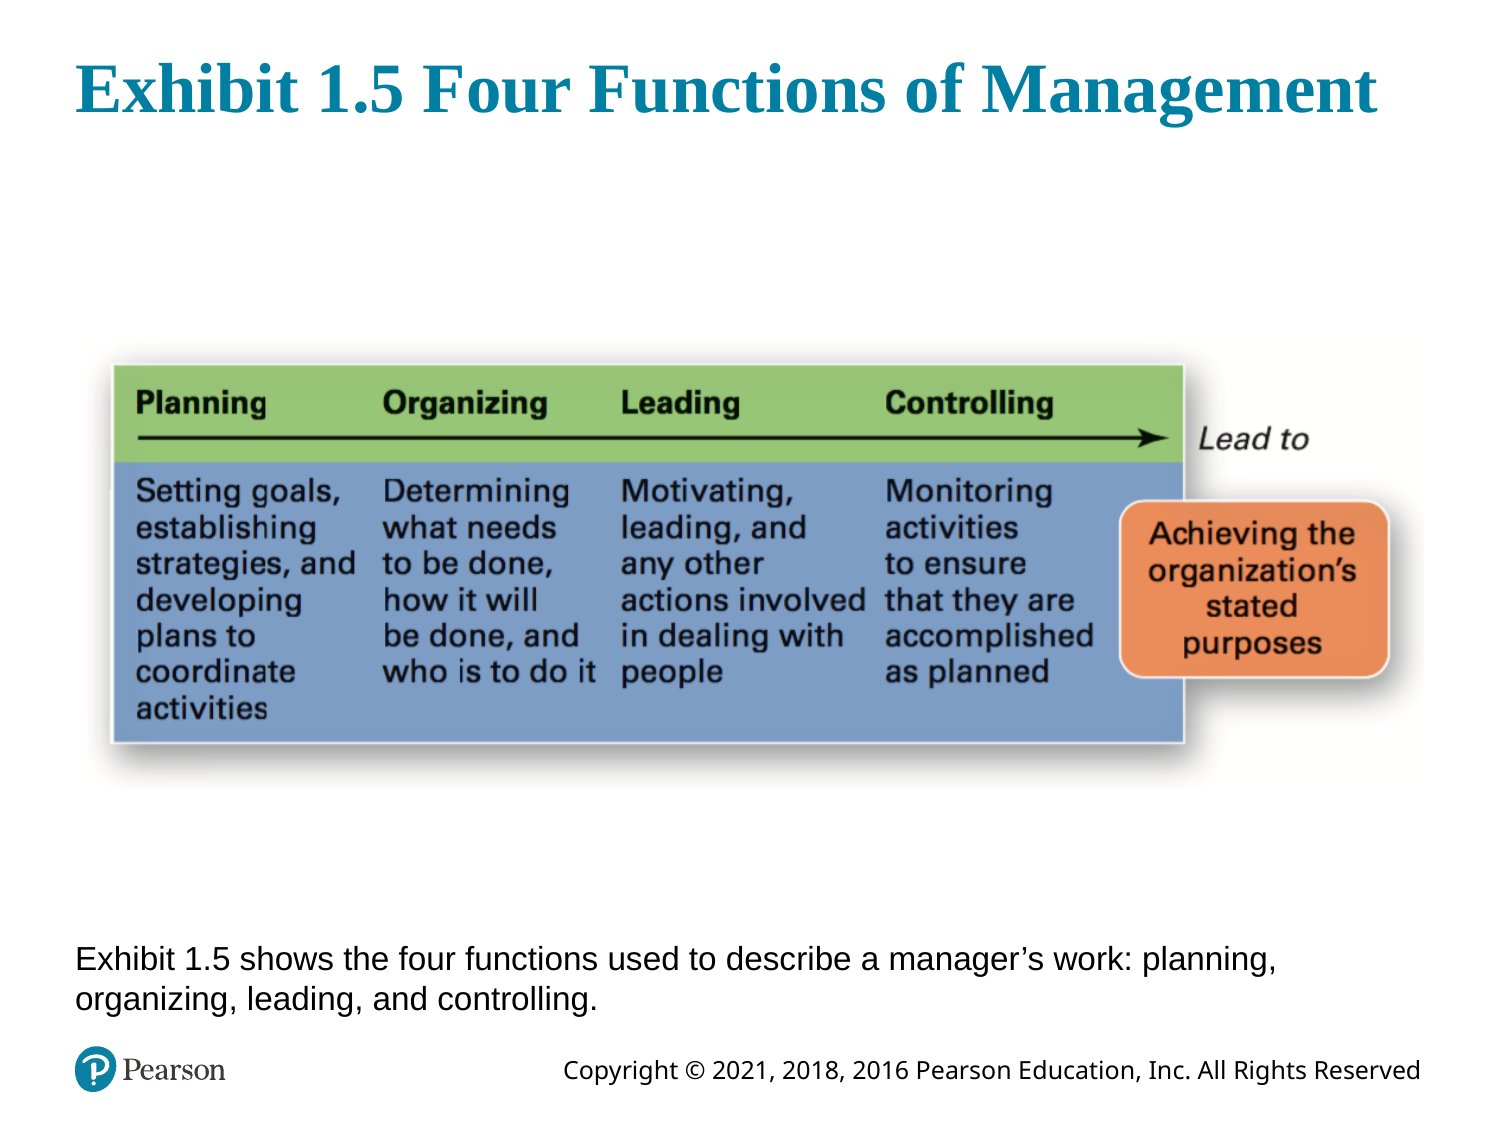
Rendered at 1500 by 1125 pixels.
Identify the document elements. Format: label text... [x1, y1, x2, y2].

title Exhibit 1.5 Four Functions of Management [75, 41, 1425, 155]
picture [79, 333, 1424, 788]
list Exhibit 1.5 shows the four functions used to describe a manager’s work: planning, organizing, leading, and controlling. [75, 937, 1425, 1038]
